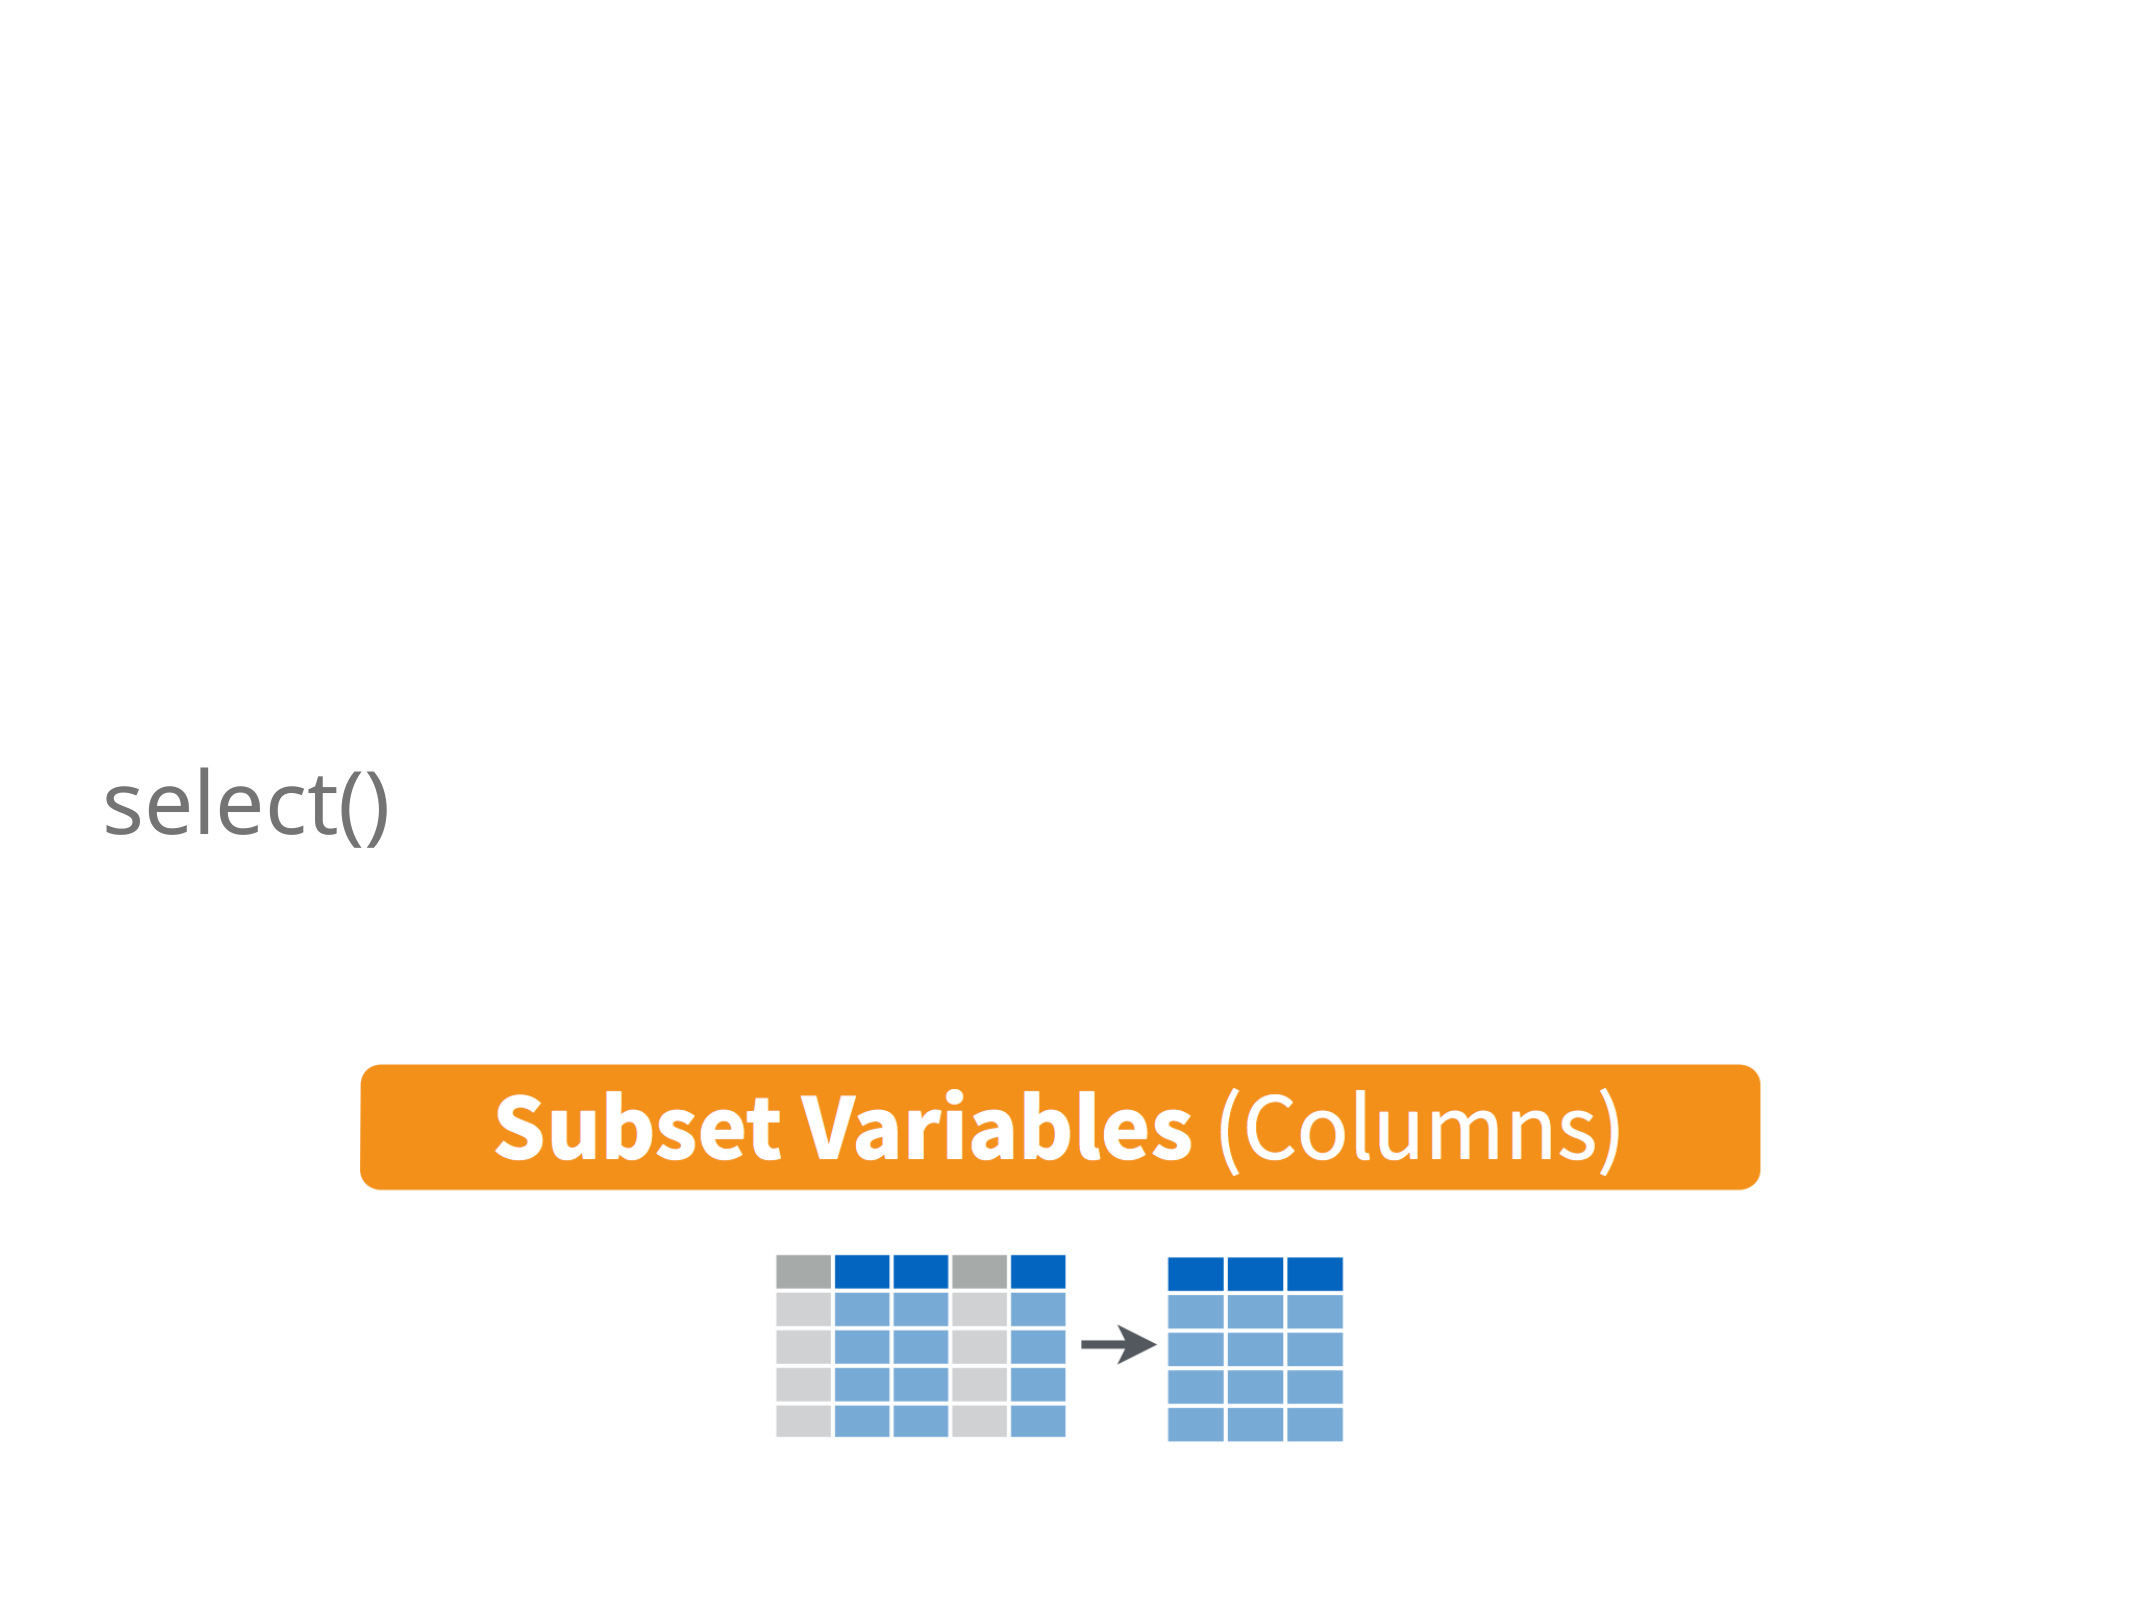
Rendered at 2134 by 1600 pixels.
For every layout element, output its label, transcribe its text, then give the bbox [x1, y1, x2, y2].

title select() [93, 539, 2041, 1061]
picture [334, 1041, 1800, 1457]
